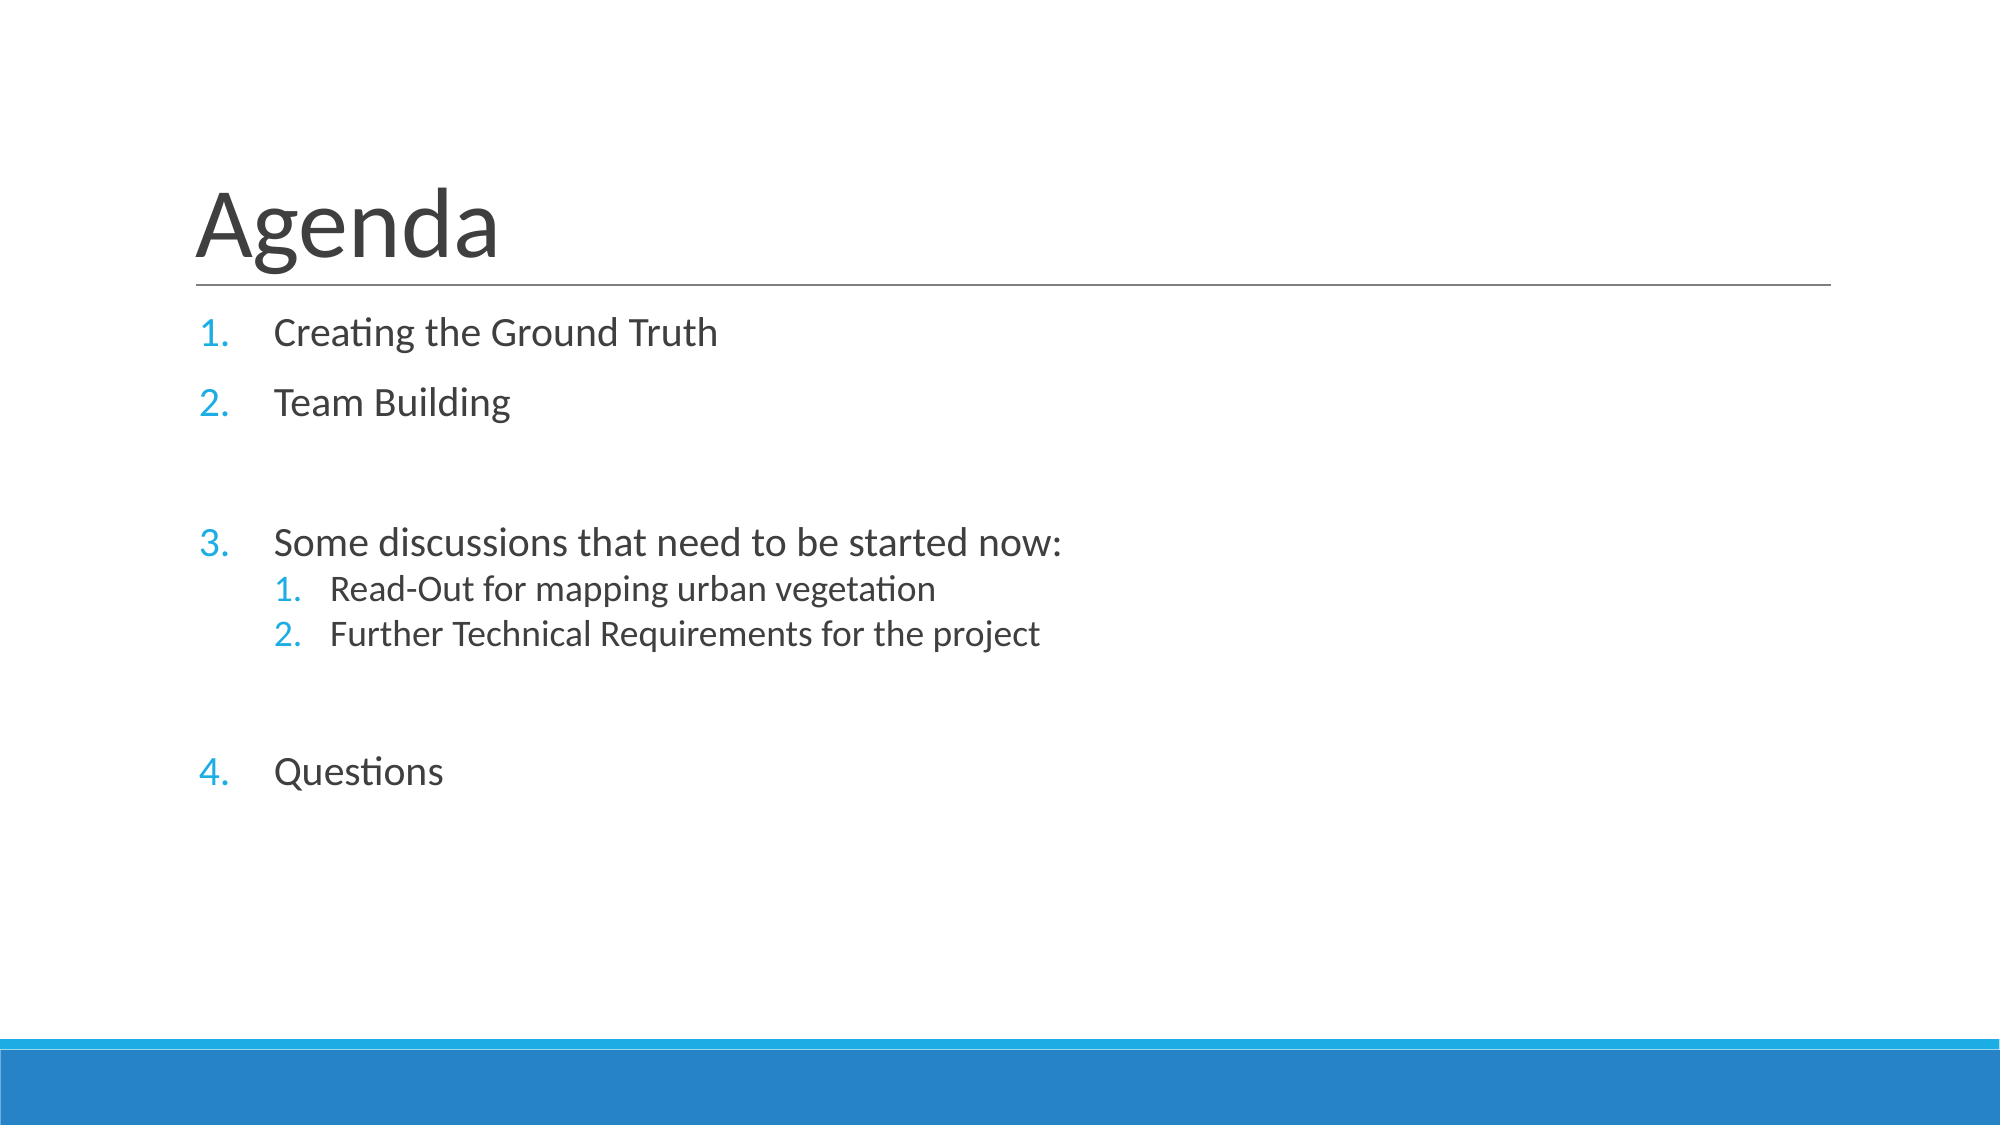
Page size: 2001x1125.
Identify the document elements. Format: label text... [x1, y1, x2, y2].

title Agenda [180, 47, 1830, 285]
list Creating the Ground Truth Team Building Some discussions that need to be started now: Read-Out for mapping urban vegetation Further Technical Requirements for the project Questions [180, 302, 1830, 963]
